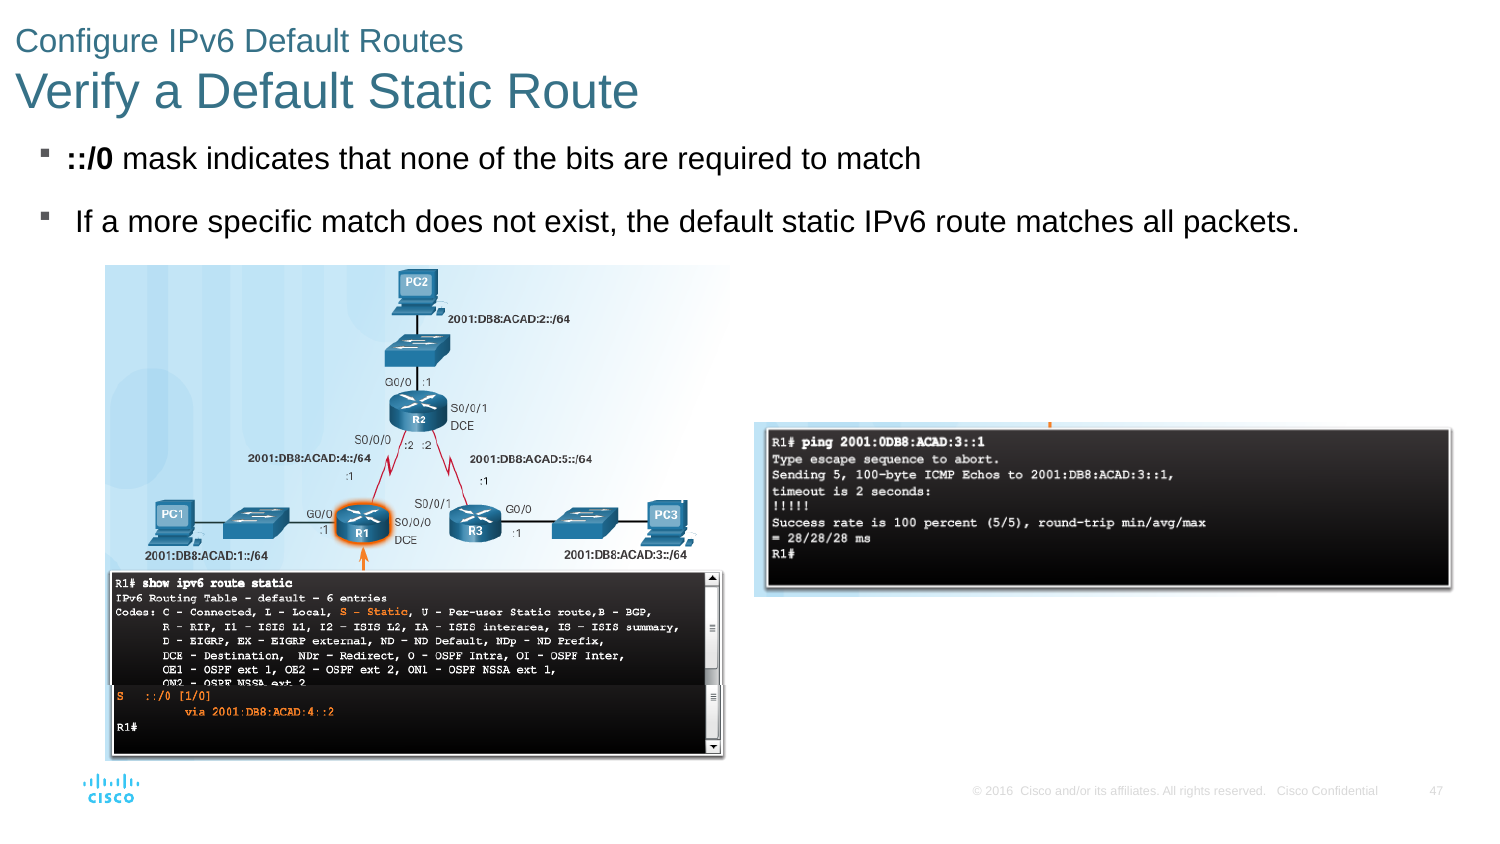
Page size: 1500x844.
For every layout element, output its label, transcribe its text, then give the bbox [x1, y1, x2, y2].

list ::/0 mask indicates that none of the bits are required to match If a more specific match does not exist, the default static IPv6 route matches all packets. [23, 131, 1476, 267]
title Configure IPv6 Default Routes Verify a Default Static Route [0, 6, 1500, 131]
picture [105, 264, 731, 761]
picture [753, 422, 1461, 598]
